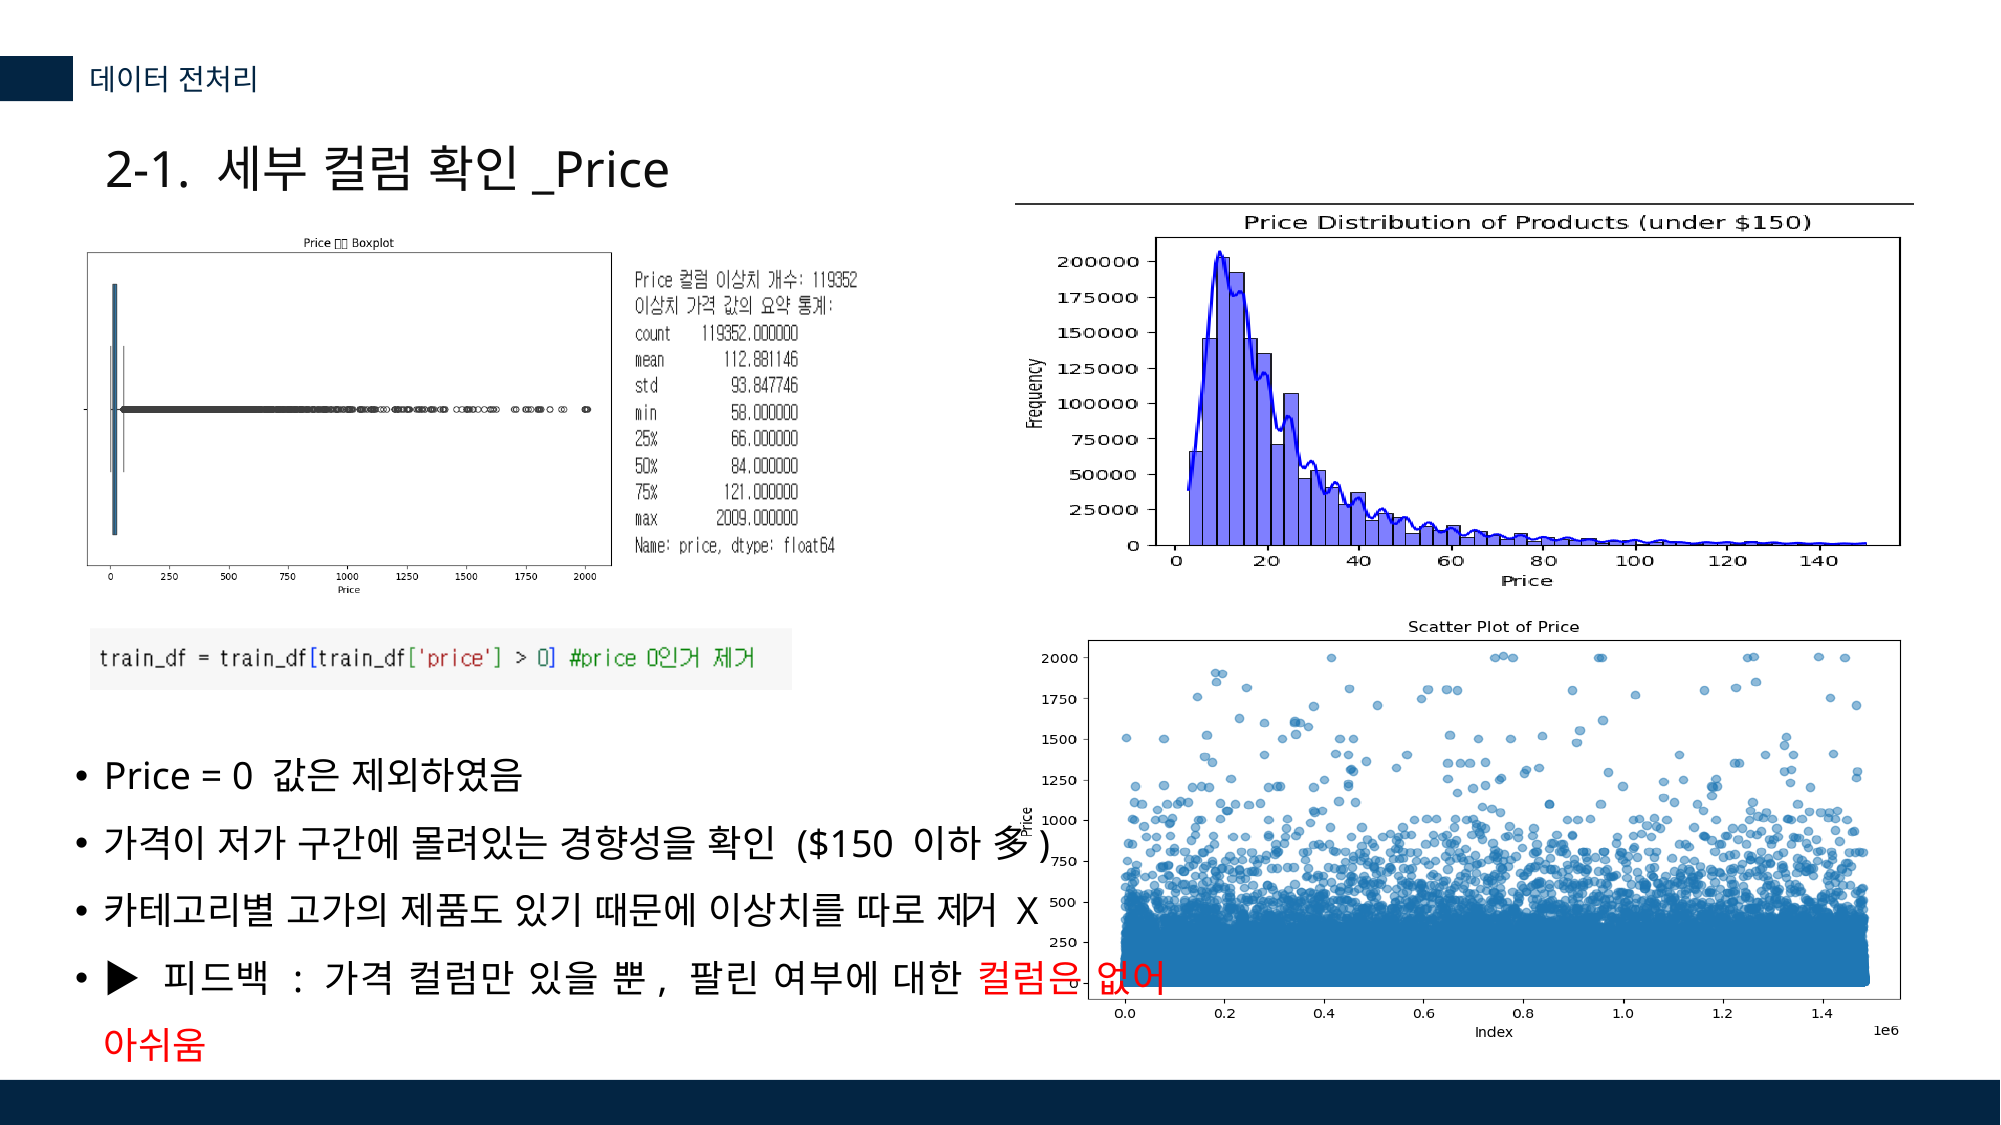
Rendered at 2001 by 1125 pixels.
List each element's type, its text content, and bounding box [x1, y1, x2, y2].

picture [1010, 617, 1910, 1040]
text_box 데이터 전처리 [75, 53, 455, 104]
text_box 2-1. 세부 컬럼 확인_Price [90, 129, 982, 205]
picture [1014, 203, 1914, 595]
text_box Price = 0 값은 제외하였음 가격이 저가 구간에 몰려있는 경향성을 확인 ($150 이하 多) 카테고리별 고가의 제품도 있기 때문에 이상치를 따로 제거 X ▶ 피드백 : 가격 컬럼만 있을 뿐, 팔린 여부에 대한 컬럼은 없어 아쉬움 [60, 722, 1183, 1075]
picture [90, 627, 792, 690]
picture [74, 232, 883, 595]
